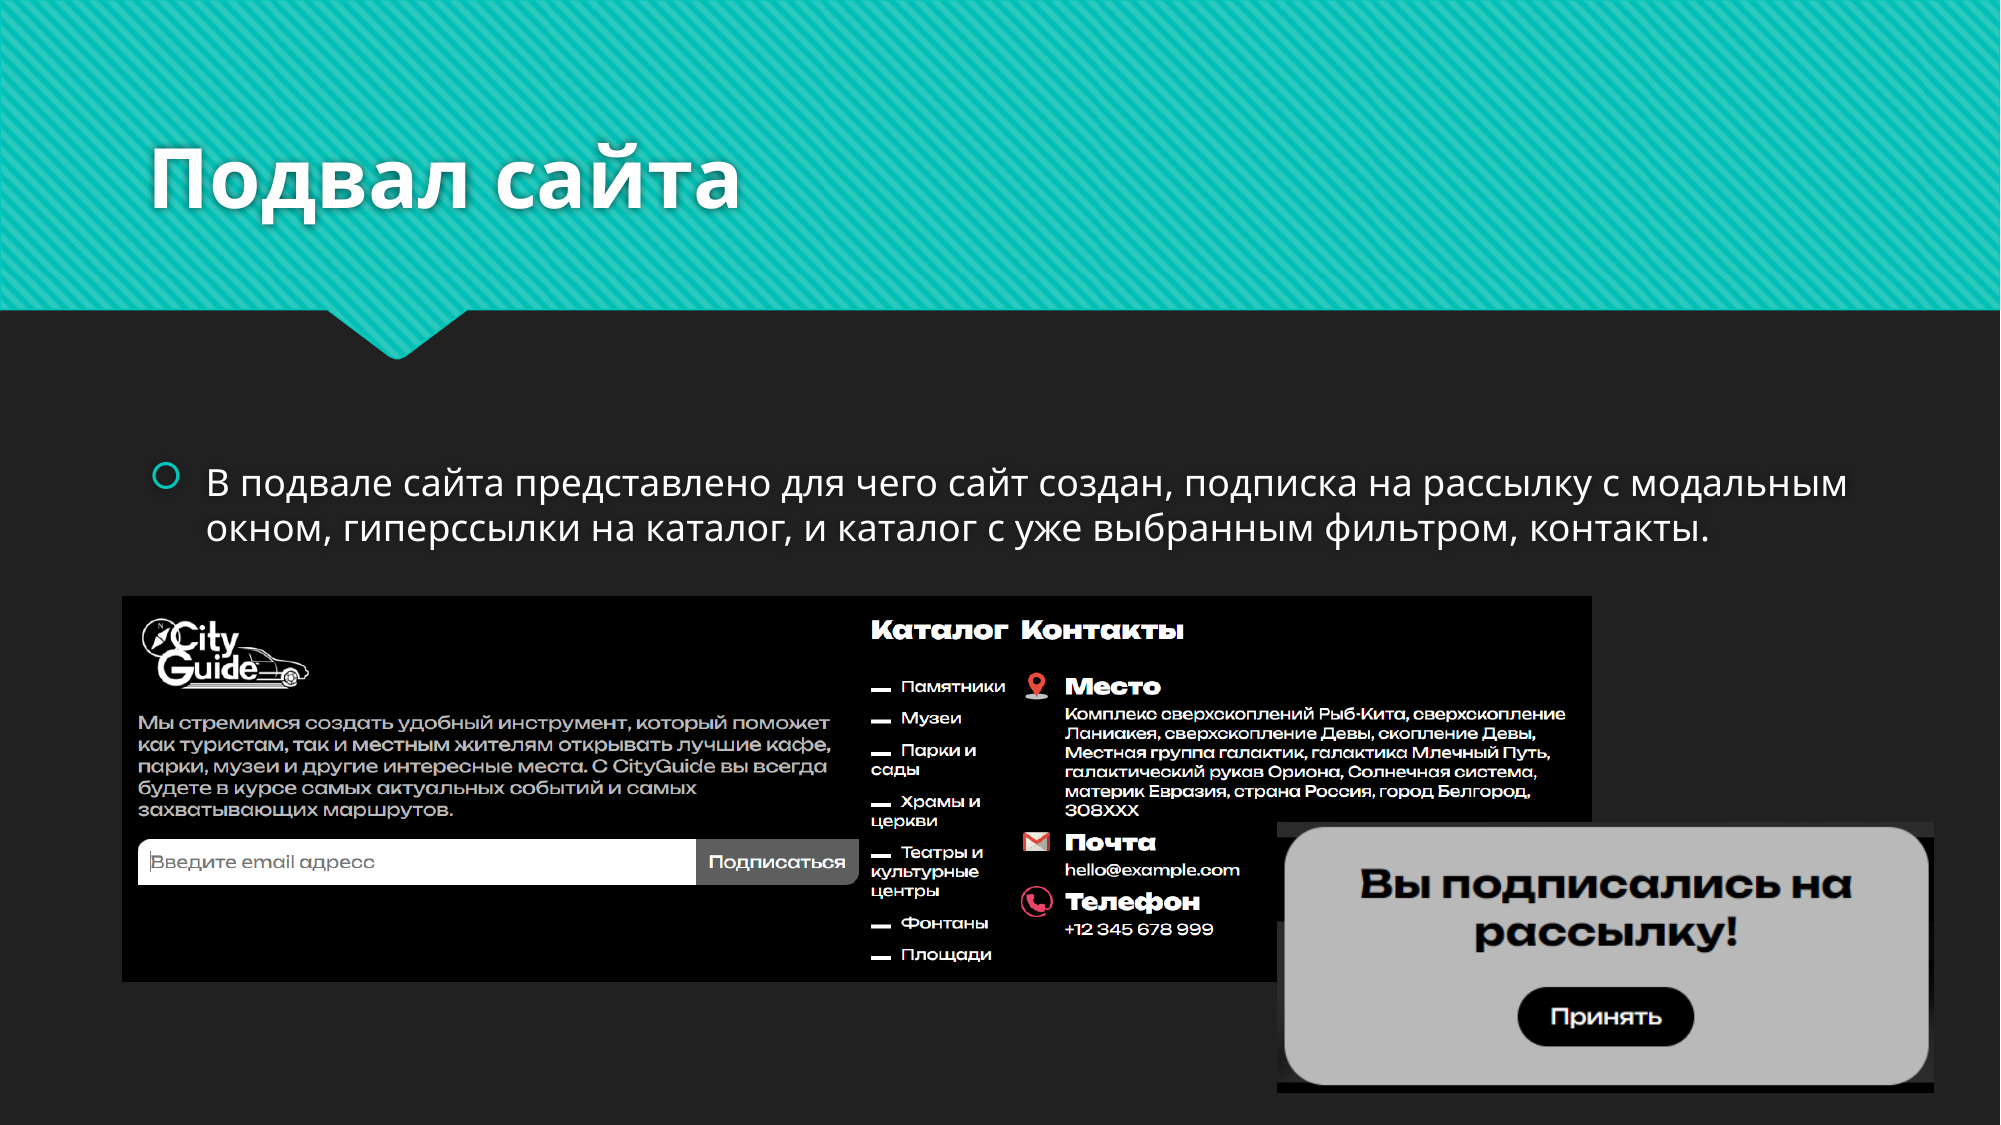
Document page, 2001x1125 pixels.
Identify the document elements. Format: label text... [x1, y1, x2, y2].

picture [122, 596, 1934, 1094]
title Подвал сайта [132, 73, 1868, 233]
list В подвале сайта представлено для чего сайт создан, подписка на рассылку с модальным окном, гиперссылки на каталог, и каталог с уже выбранным фильтром, контакты. [134, 364, 1866, 643]
